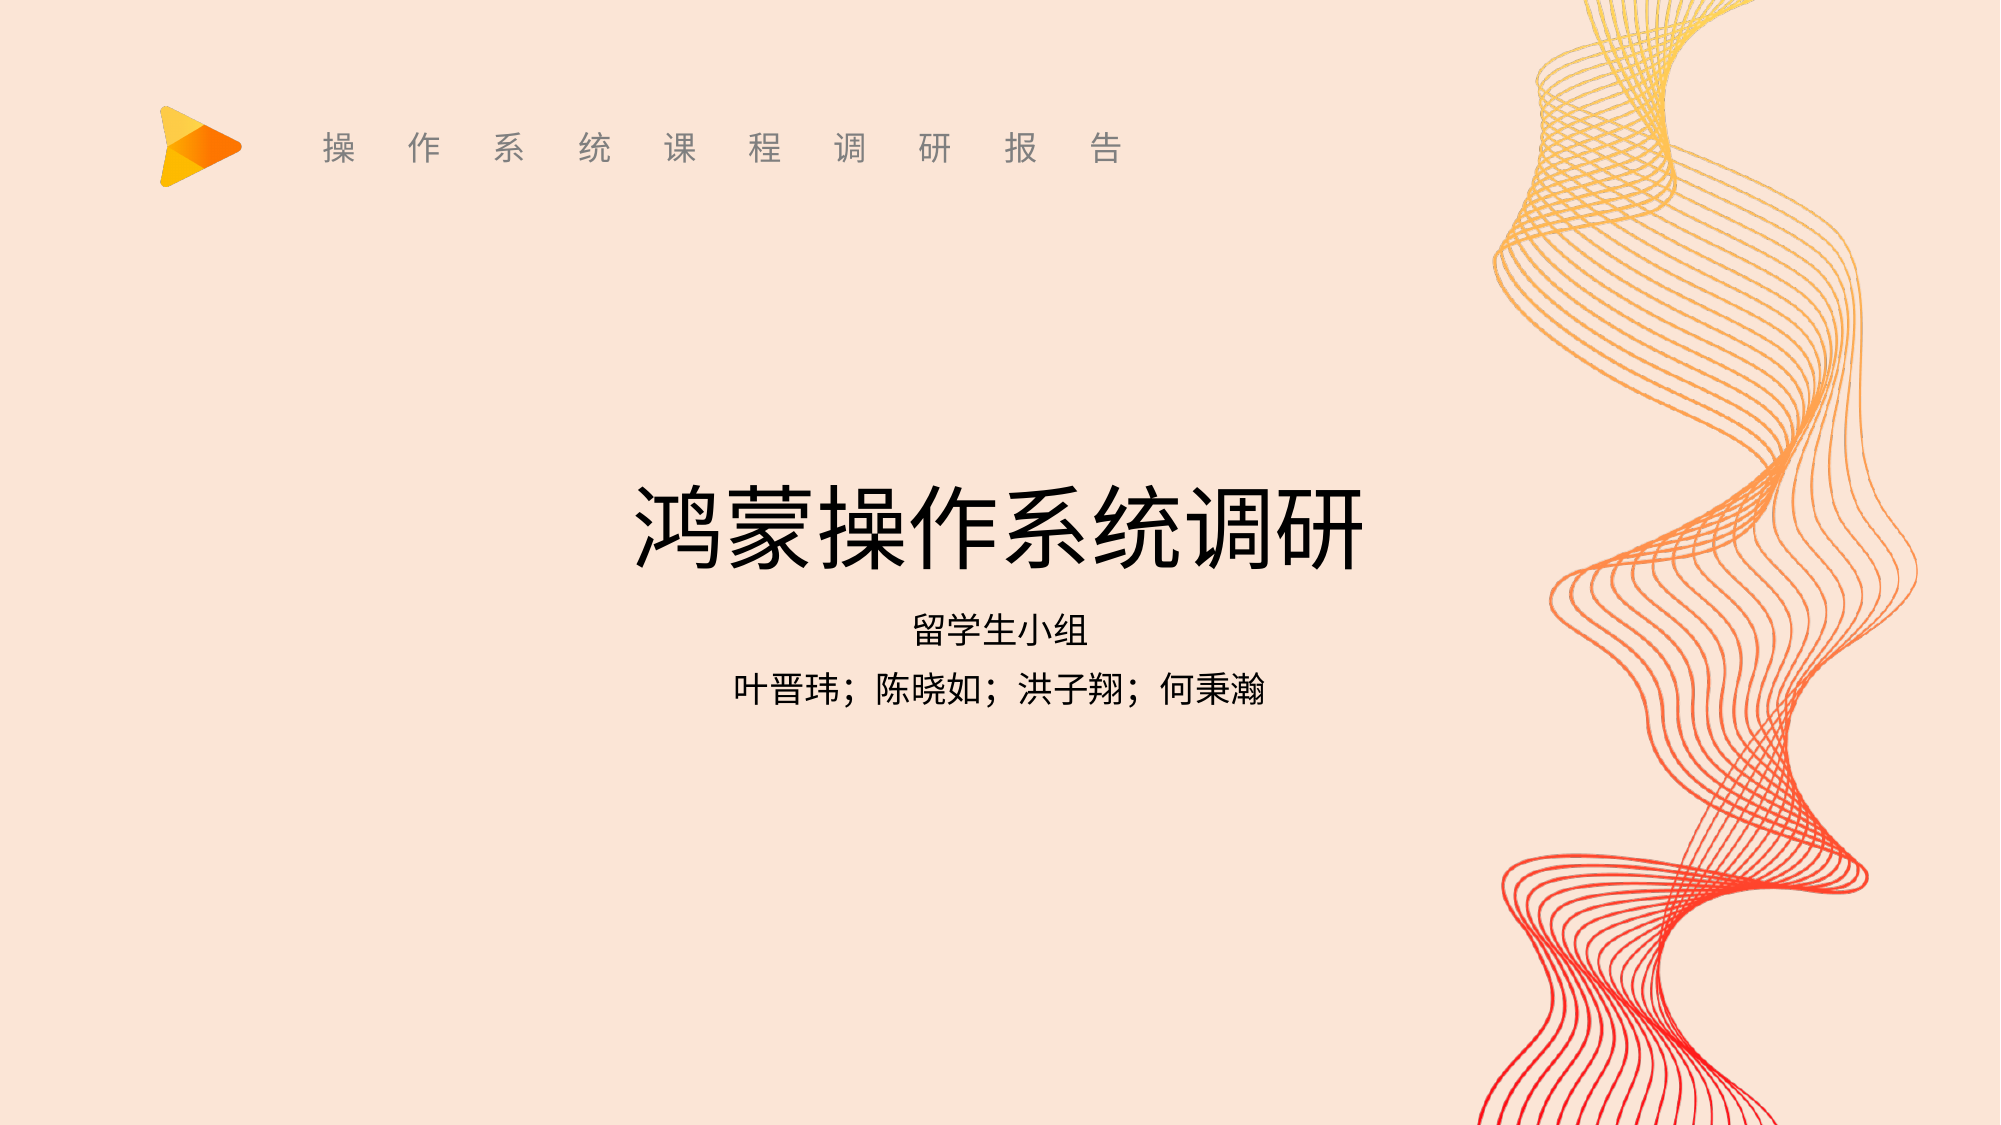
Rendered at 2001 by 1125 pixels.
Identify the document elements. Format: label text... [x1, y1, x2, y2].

picture [1408, 0, 1977, 1125]
text_box 操作系统课程调研报告 [232, 111, 1331, 182]
title 鸿蒙操作系统调研 [249, 198, 1750, 590]
subtitle 留学生小组 叶晋玮；陈晓如；洪子翔；何秉瀚 [249, 605, 1750, 877]
picture [159, 104, 242, 187]
